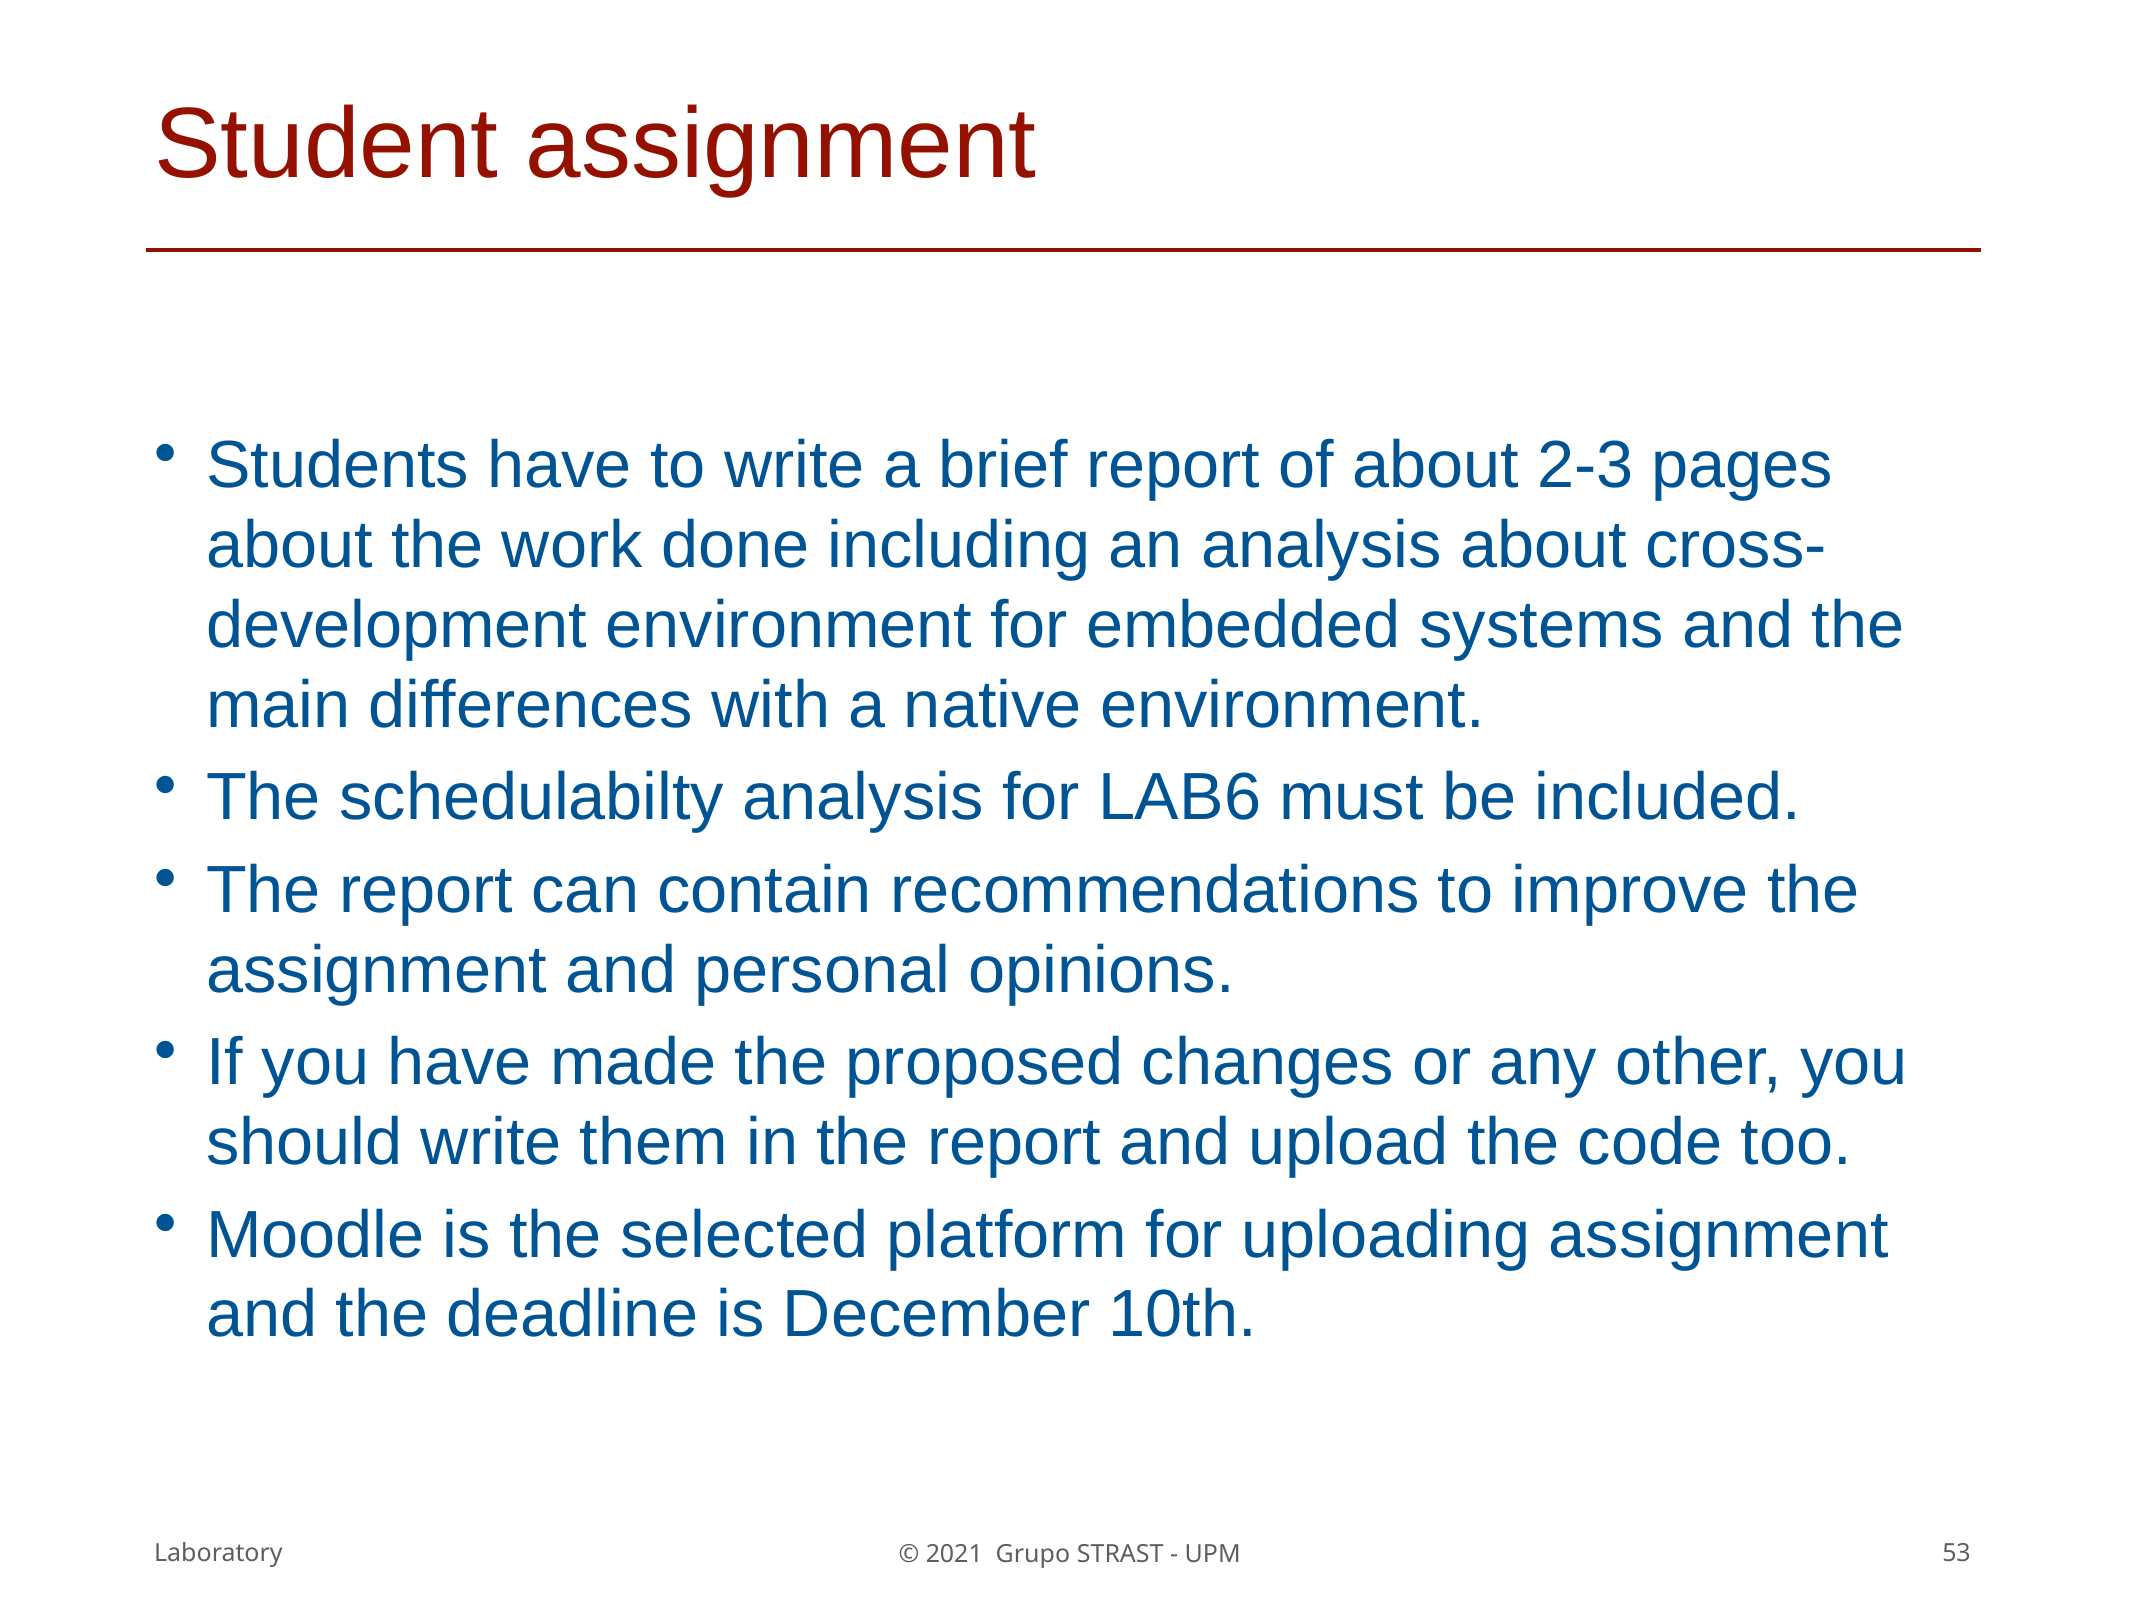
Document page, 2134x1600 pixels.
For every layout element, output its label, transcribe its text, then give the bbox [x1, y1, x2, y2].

list Laboratory [145, 1527, 385, 1575]
list Students have to write a brief report of about 2-3 pages about the work done including an analysis about cross-development environment for embedded systems and the main differences with a native environment. The schedulabilty analysis for LAB6 must be included. The report can contain recommendations to improve the assignment and personal opinions. If you have made the proposed changes or any other, you should write them in the report and upload the code too. Moodle is the selected platform for uploading assignment and the deadline is December 10th. [145, 270, 1980, 1501]
title Student assignment [145, 32, 1980, 243]
slide_number 53 [1932, 1527, 1980, 1575]
